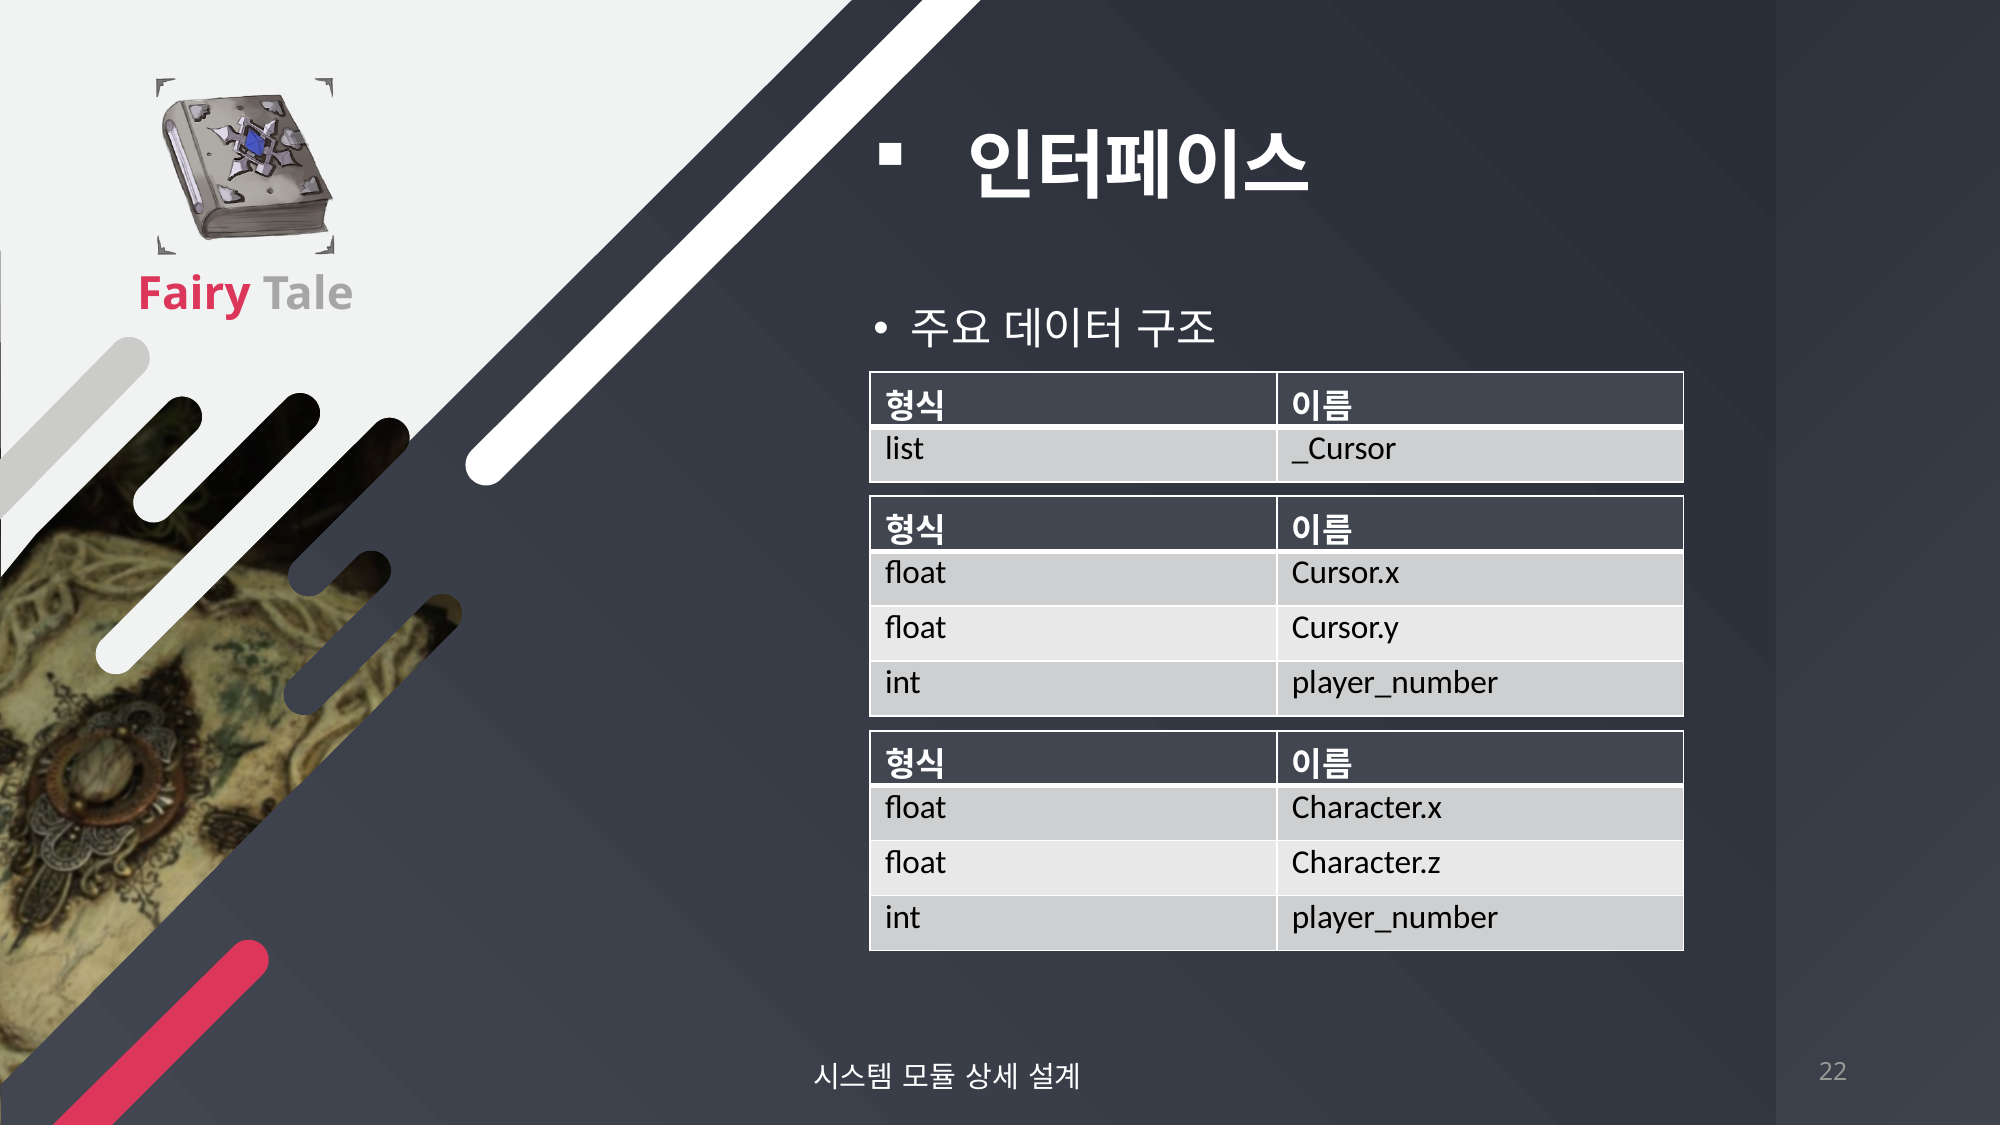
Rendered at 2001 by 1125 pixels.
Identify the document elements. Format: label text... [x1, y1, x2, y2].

table_cell player_number [1278, 662, 1683, 715]
table_cell float [871, 788, 1276, 840]
table_cell _Cursor [1278, 430, 1683, 481]
picture [0, 393, 462, 1084]
table_header 형식 [871, 497, 1276, 549]
table_cell float [871, 841, 1276, 895]
table_cell int [871, 662, 1276, 715]
table_cell float [871, 607, 1276, 660]
slide_number 22 [1667, 1042, 1863, 1103]
table_header 이름 [1278, 373, 1683, 424]
table_cell int [871, 896, 1276, 950]
table_cell float [871, 554, 1276, 605]
table_header 이름 [1278, 497, 1683, 549]
table_cell Cursor.y [1278, 607, 1683, 660]
table_cell Character.z [1278, 841, 1683, 895]
table_header 형식 [871, 732, 1276, 783]
table_cell Cursor.x [1278, 554, 1683, 605]
picture [154, 74, 337, 257]
table_header 형식 [871, 373, 1276, 424]
table_cell Character.x [1278, 788, 1683, 840]
text_box Fairy Tale [117, 256, 374, 327]
table_cell list [871, 430, 1276, 481]
list 주요 데이터 구조 [858, 299, 1922, 360]
footer 시스템 모듈 상세 설계 [469, 1046, 1427, 1107]
table_cell player_number [1278, 896, 1683, 950]
table_header 이름 [1278, 732, 1683, 783]
title 인터페이스 [858, 59, 1922, 278]
